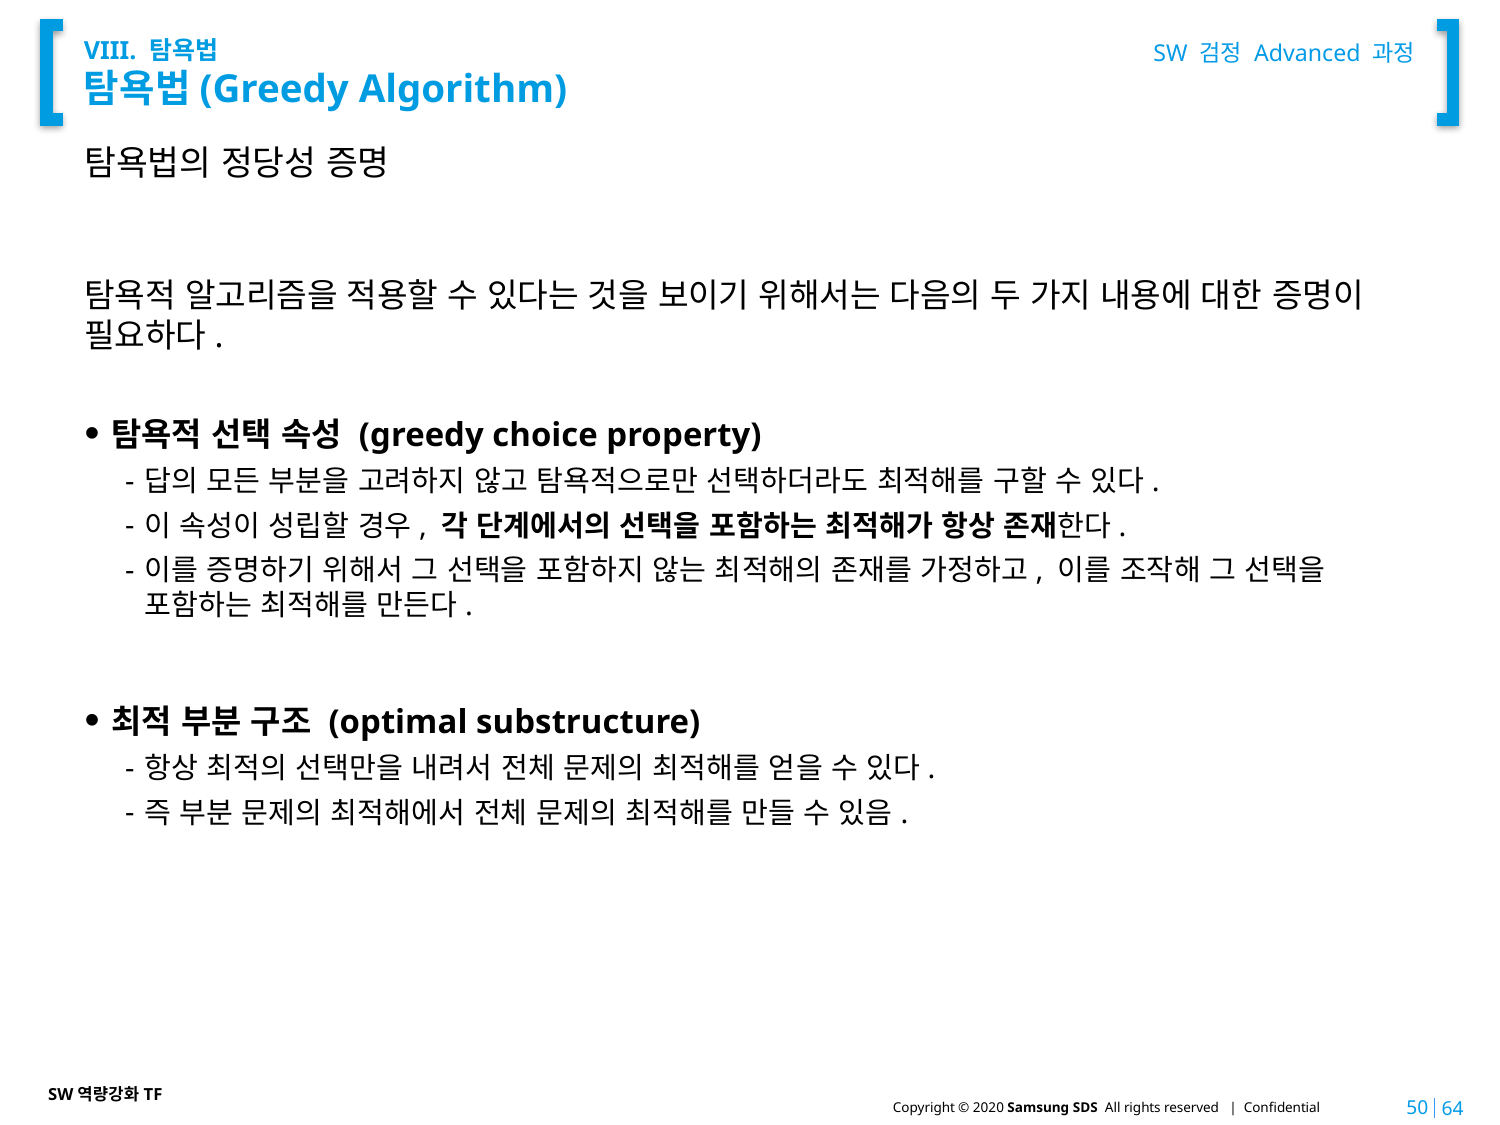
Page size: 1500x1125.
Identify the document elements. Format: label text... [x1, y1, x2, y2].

title VIII. 탐욕법 탐욕법(Greedy Algorithm) [83, 33, 1328, 111]
list SW 검정 Advanced 과정 [925, 30, 1416, 90]
list 탐욕법의 정당성 증명 [84, 141, 1416, 267]
list 탐욕적 알고리즘을 적용할 수 있다는 것을 보이기 위해서는 다음의 두 가지 내용에 대한 증명이 필요하다. 탐욕적 선택 속성 (greedy choice property) 답의 모든 부분을 고려하지 않고 탐욕적으로만 선택하더라도 최적해를 구할 수 있다. 이 속성이 성립할 경우, 각 단계에서의 선택을 포함하는 최적해가 항상 존재한다. 이를 증명하기 위해서 그 선택을 포함하지 않는 최적해의 존재를 가정하고, 이를 조작해 그 선택을 포함하는 최적해를 만든다. 최적 부분 구조 (optimal substructure) 항상 최적의 선택만을 내려서 전체 문제의 최적해를 얻을 수 있다. 즉 부분 문제의 최적해에서 전체 문제의 최적해를 만들 수 있음. [84, 267, 1416, 400]
